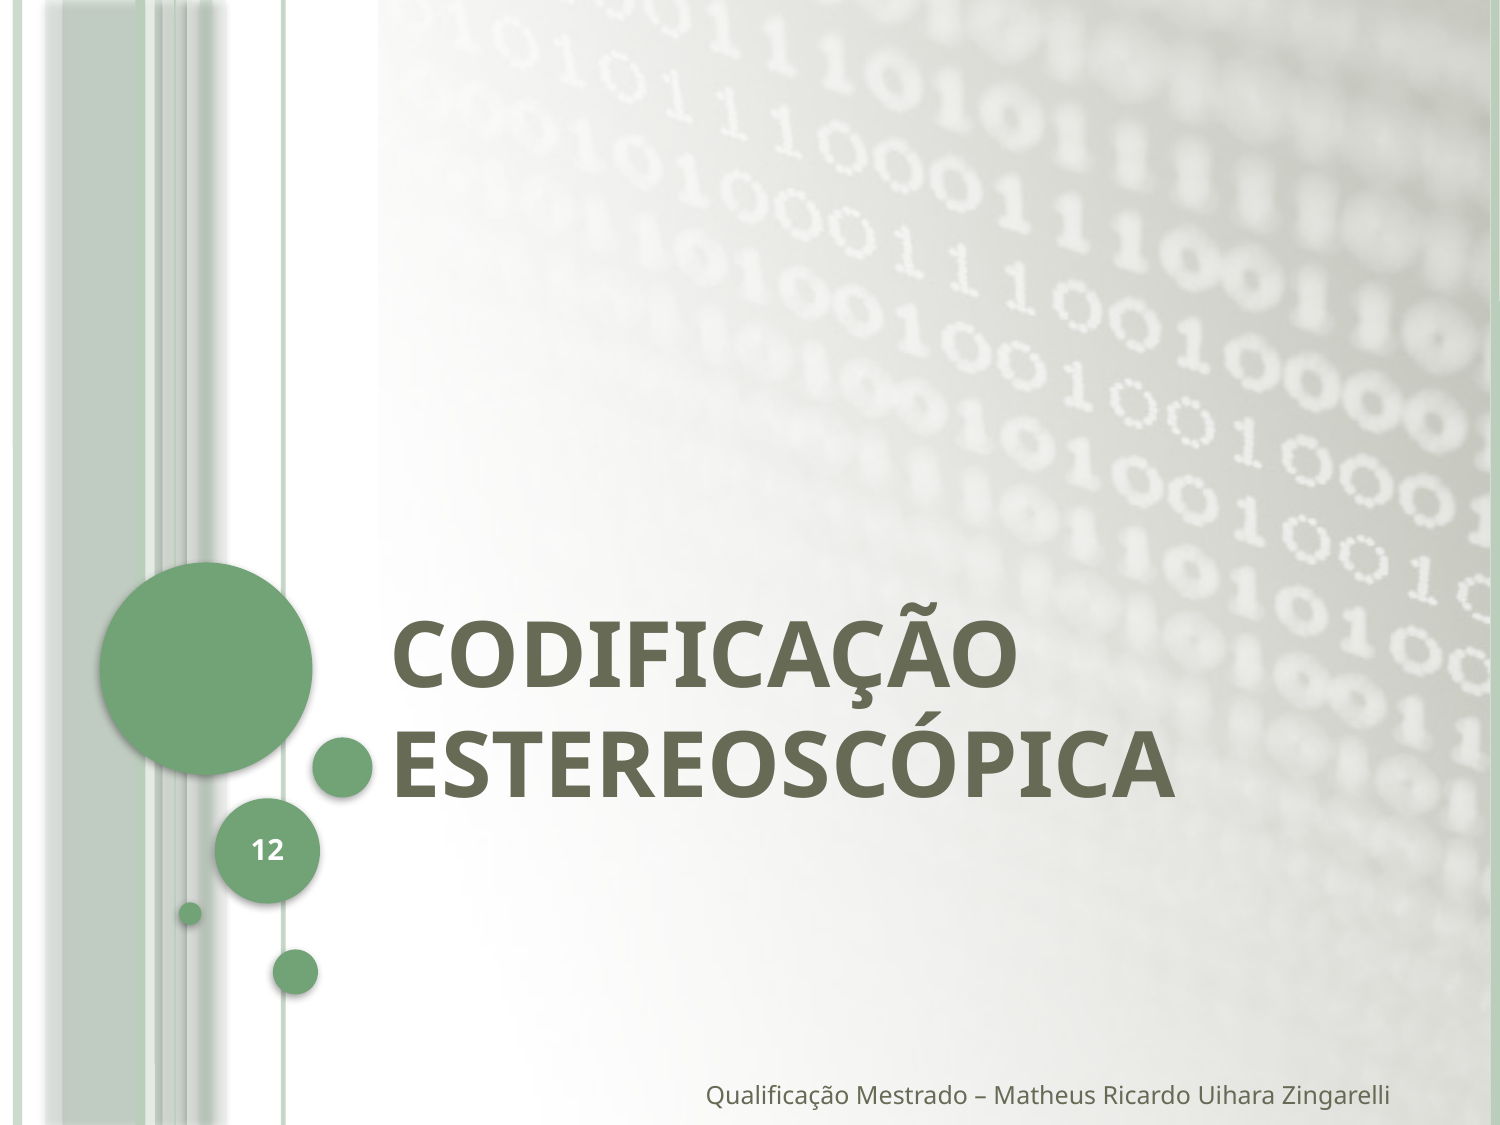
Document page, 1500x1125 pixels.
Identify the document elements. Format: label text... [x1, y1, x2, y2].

slide_number 12 [217, 808, 318, 894]
picture [377, 0, 1490, 1125]
